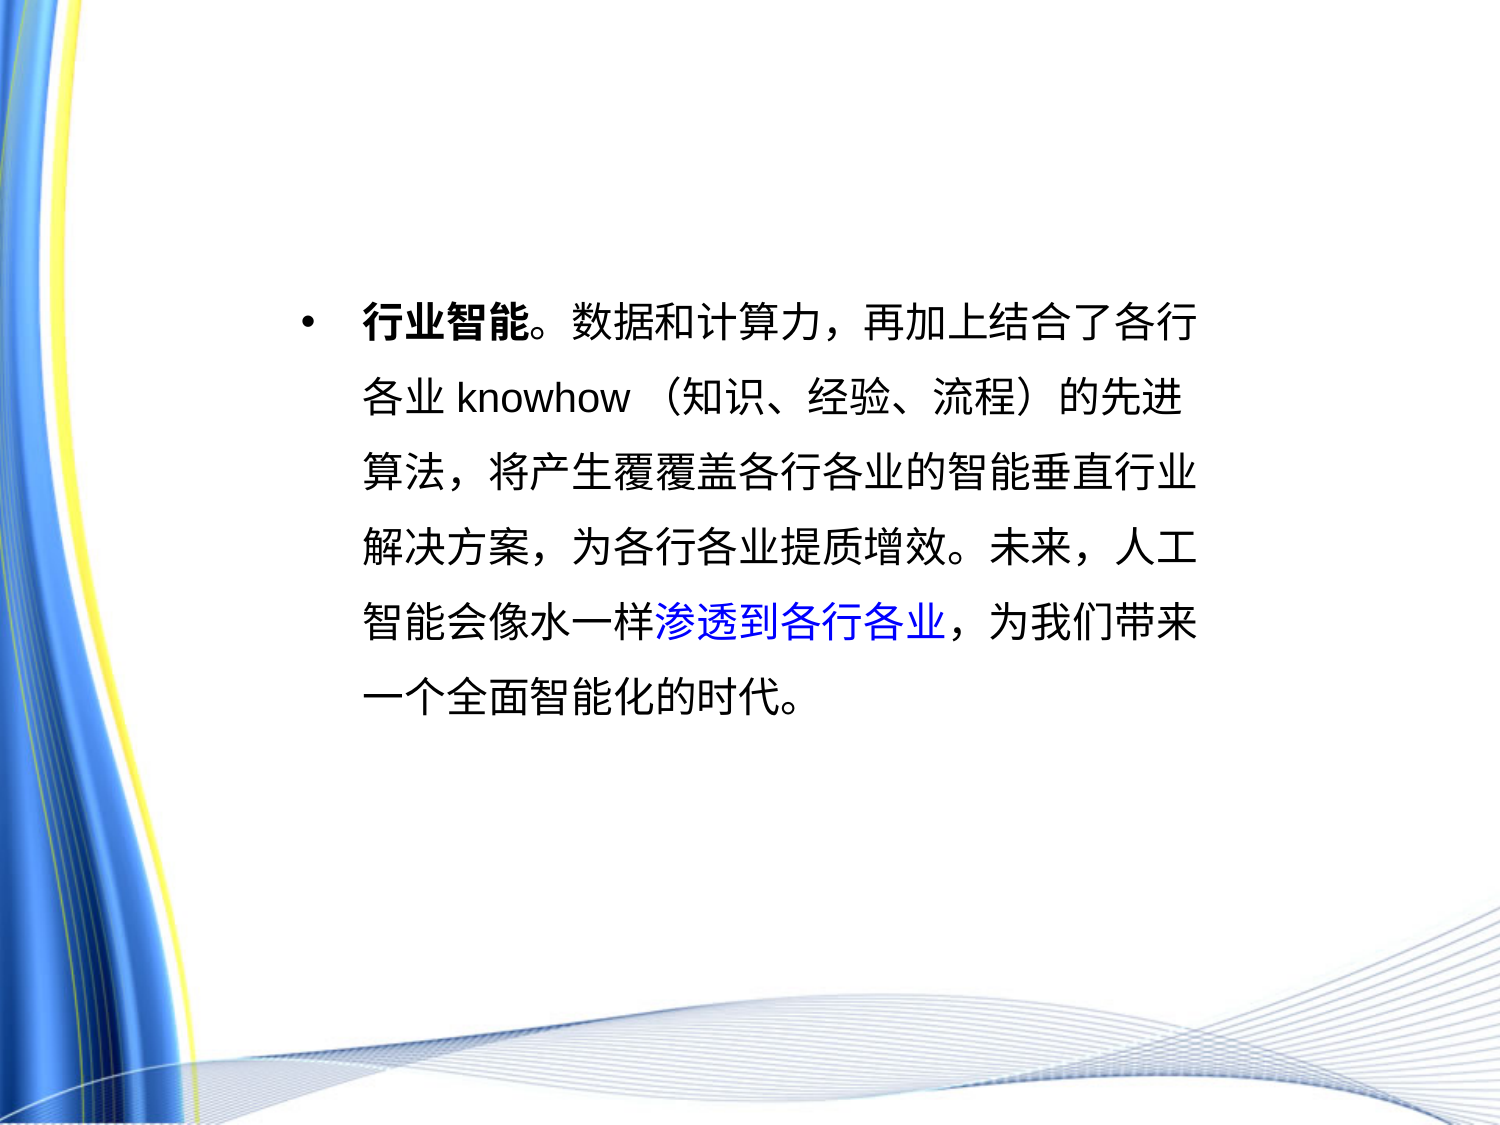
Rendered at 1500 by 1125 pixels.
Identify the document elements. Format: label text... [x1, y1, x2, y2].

list 行业智能。数据和计算力，再加上结合了各行各业knowhow（知识、经验、流程）的先进算法，将产生覆覆盖各行各业的智能垂直行业解决方案，为各行各业提质增效。未来，人工智能会像水一样渗透到各行各业，为我们带来一个全面智能化的时代。 [284, 262, 1241, 1006]
picture [0, 0, 1500, 1125]
